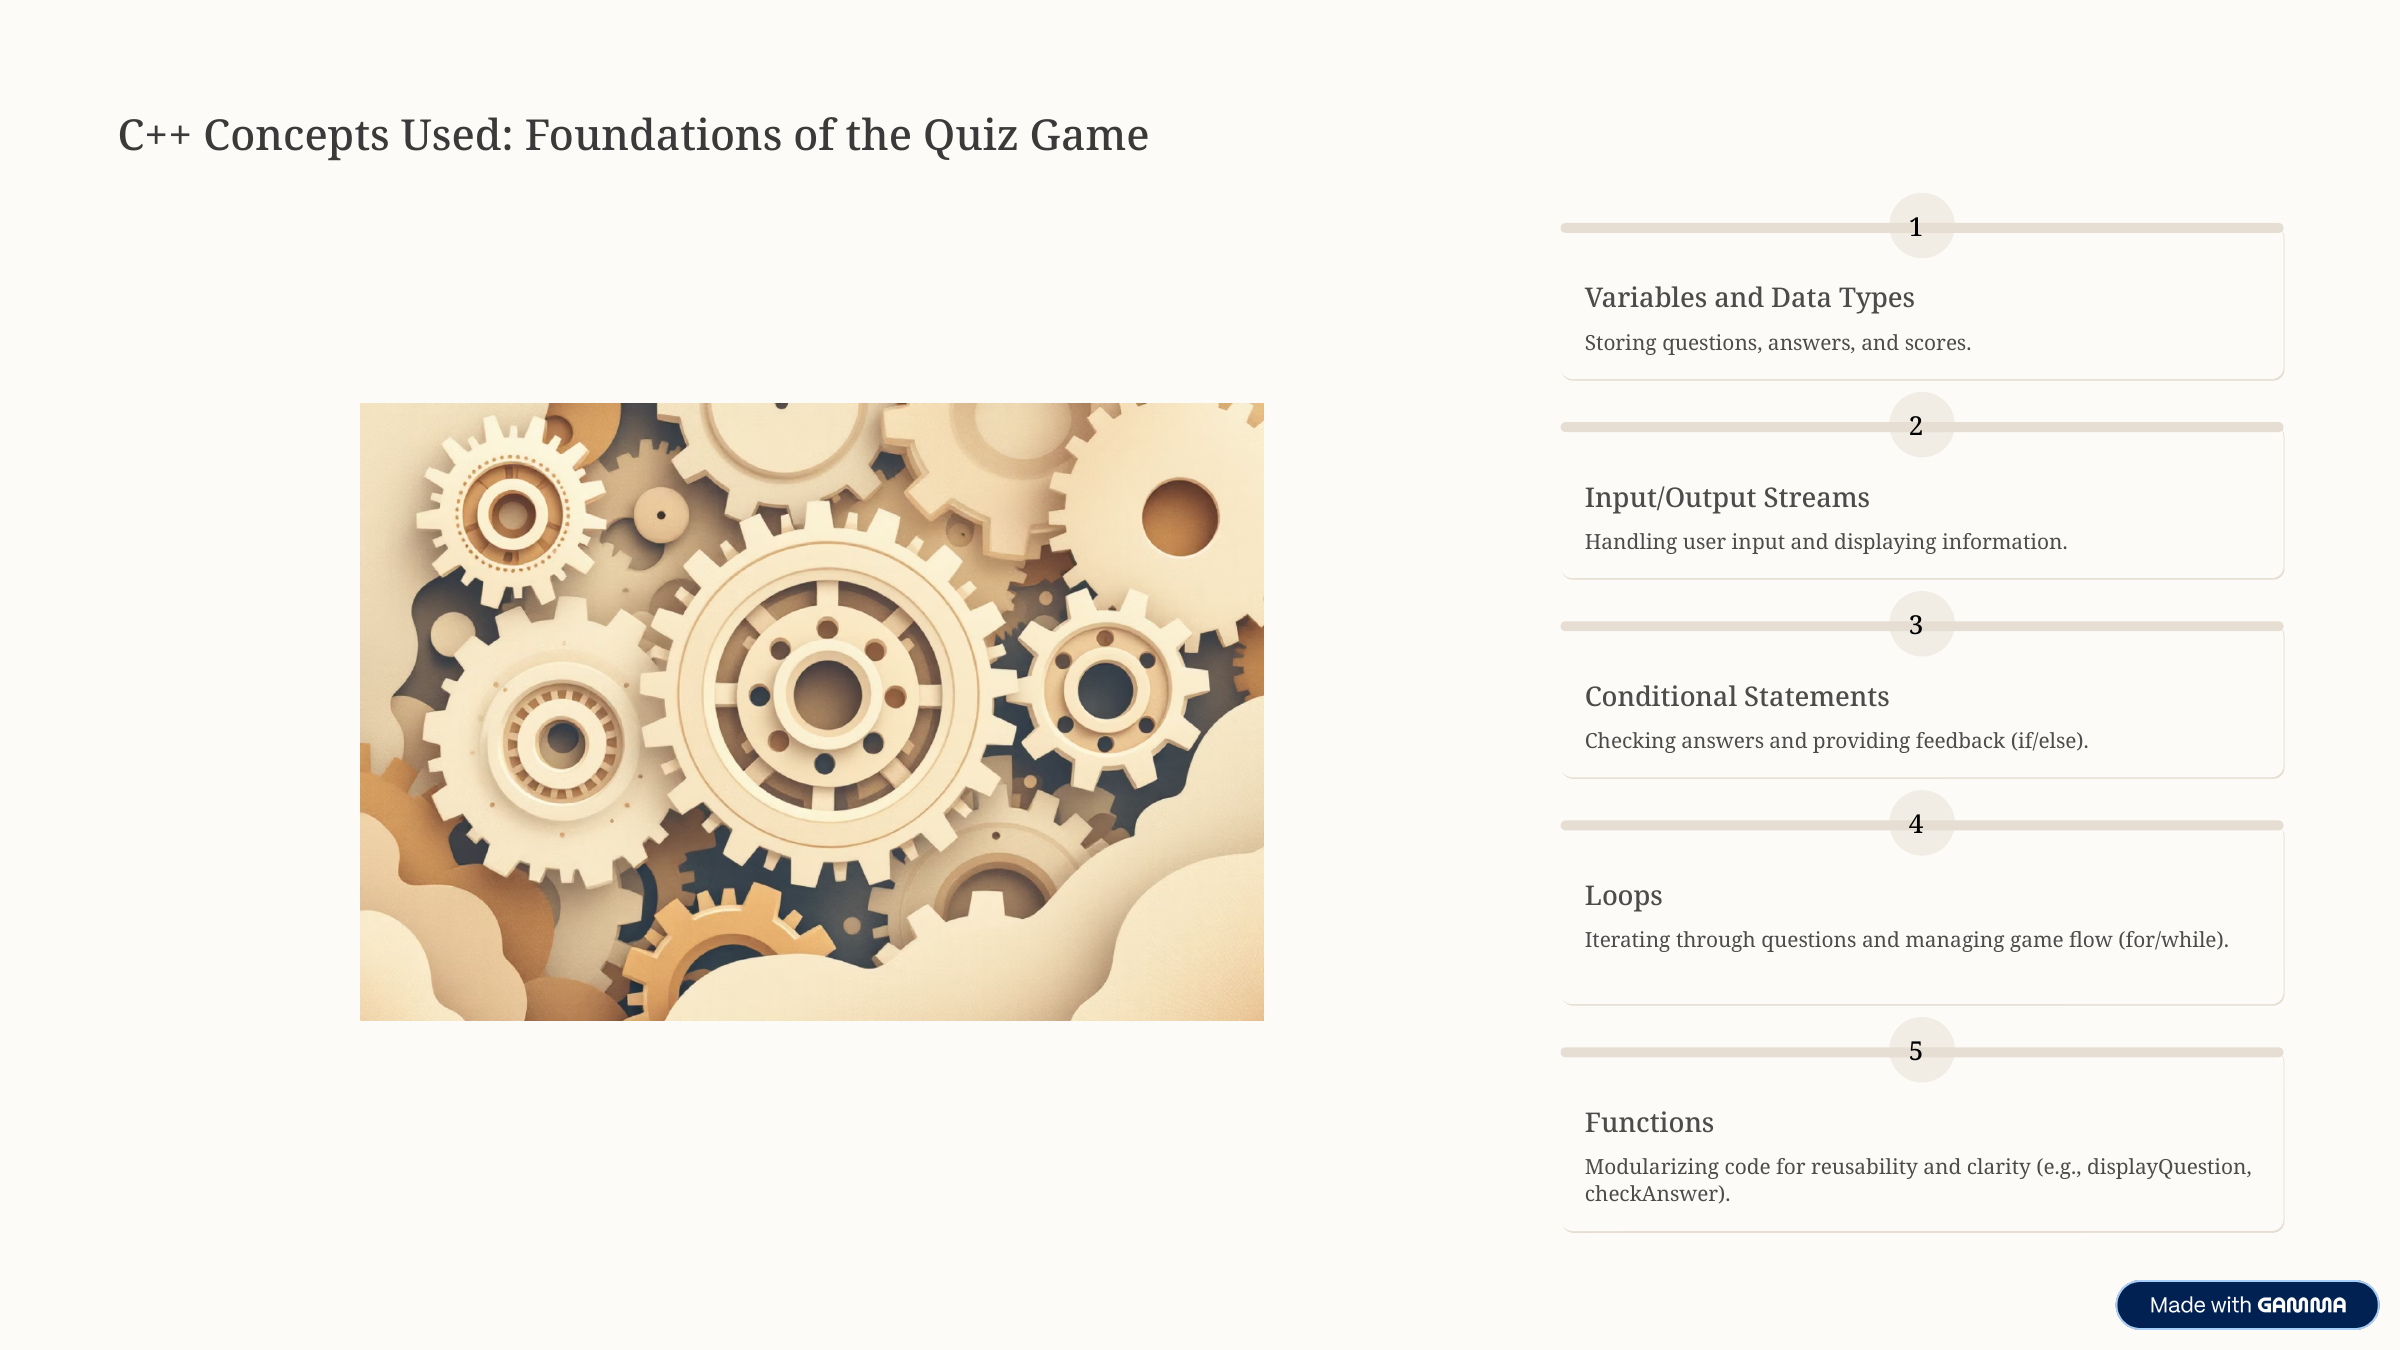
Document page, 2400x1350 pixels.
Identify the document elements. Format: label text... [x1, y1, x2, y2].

text_box Iterating through questions and managing game flow (for/while). [1584, 924, 2260, 980]
text_box [1889, 790, 1955, 856]
text_box [1560, 232, 2284, 380]
text_box 3 [1908, 607, 1936, 641]
text_box 4 [1908, 806, 1936, 840]
text_box Modularizing code for reusability and clarity (e.g., displayQuestion, checkAnswer). [1584, 1151, 2260, 1207]
text_box Handling user input and displaying information. [1584, 526, 2260, 554]
text_box Input/Output Streams [1584, 479, 1873, 514]
text_box 1 [1908, 209, 1936, 242]
text_box [1954, 1047, 2284, 1058]
picture [2106, 1271, 2389, 1339]
text_box [1560, 431, 2284, 579]
text_box Loops [1584, 877, 1858, 912]
text_box [1954, 422, 2284, 433]
text_box Conditional Statements [1584, 678, 1893, 713]
text_box [1889, 391, 1955, 458]
text_box 5 [1908, 1033, 1936, 1067]
text_box [1560, 1047, 1890, 1058]
text_box [1560, 422, 1890, 433]
text_box 2 [1908, 408, 1936, 441]
picture [360, 403, 1264, 1021]
text_box [1954, 820, 2284, 831]
text_box [1560, 222, 1890, 233]
text_box [1889, 192, 1955, 259]
text_box [1955, 222, 2284, 233]
text_box Checking answers and providing feedback (if/else). [1584, 725, 2260, 753]
text_box [1889, 1016, 1955, 1083]
text_box [1954, 621, 2284, 632]
text_box [1560, 1056, 2284, 1232]
text_box Variables and Data Types [1584, 280, 1919, 315]
text_box [1889, 591, 1955, 657]
text_box Storing questions, answers, and scores. [1584, 326, 2260, 355]
text_box Functions [1584, 1104, 1858, 1139]
text_box [1560, 829, 2284, 1005]
text_box [1560, 630, 2284, 778]
text_box [1560, 820, 1890, 831]
text_box [1560, 621, 1890, 632]
text_box C++ Concepts Used: Foundations of the Quiz Game [117, 104, 1174, 159]
